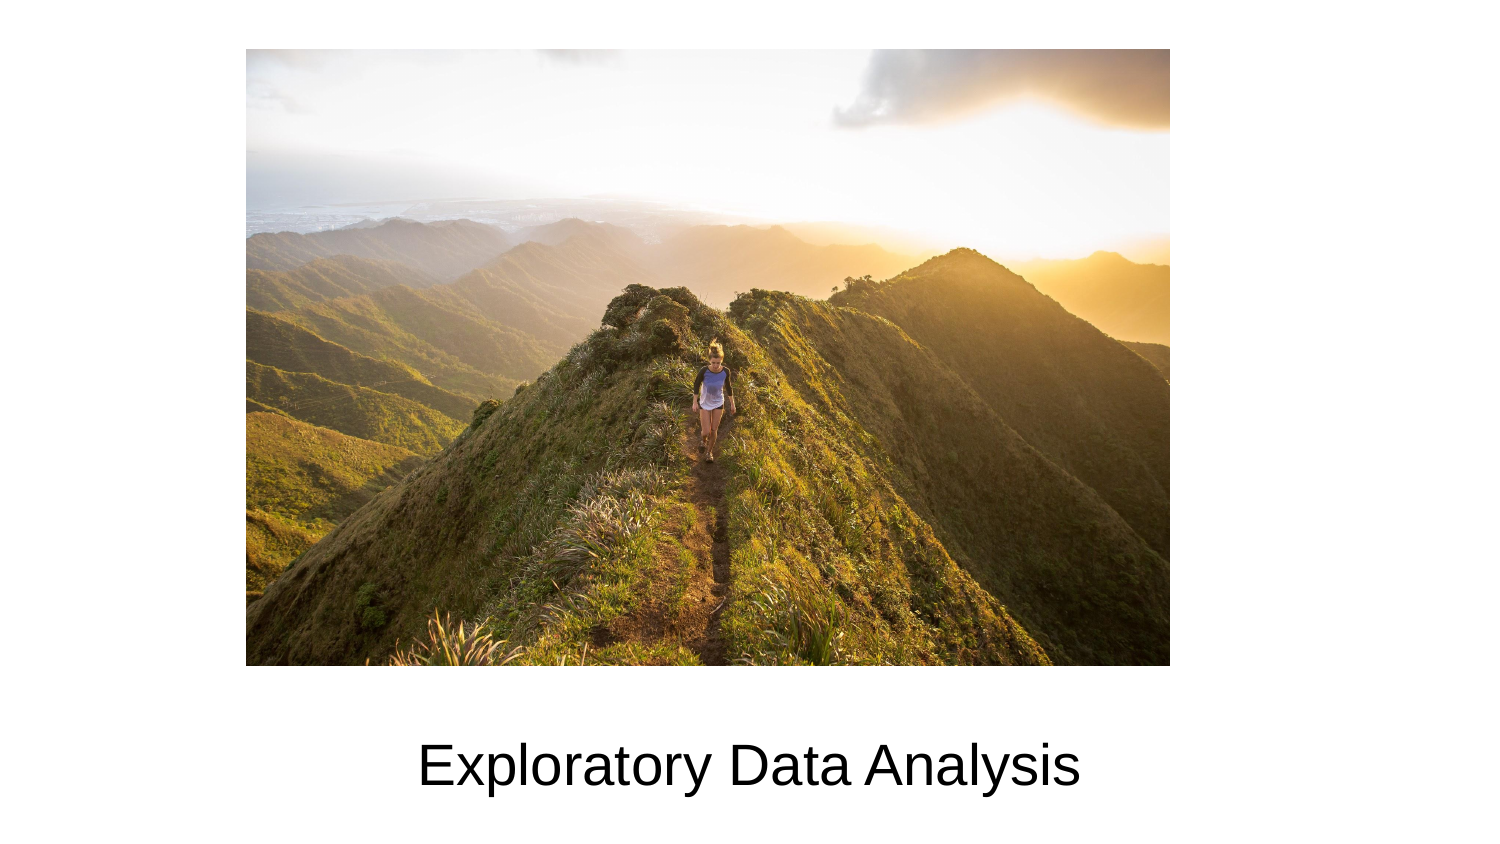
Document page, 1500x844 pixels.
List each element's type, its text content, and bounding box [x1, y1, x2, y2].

title Exploratory Data Analysis [51, 711, 1449, 806]
picture [245, 49, 1170, 666]
